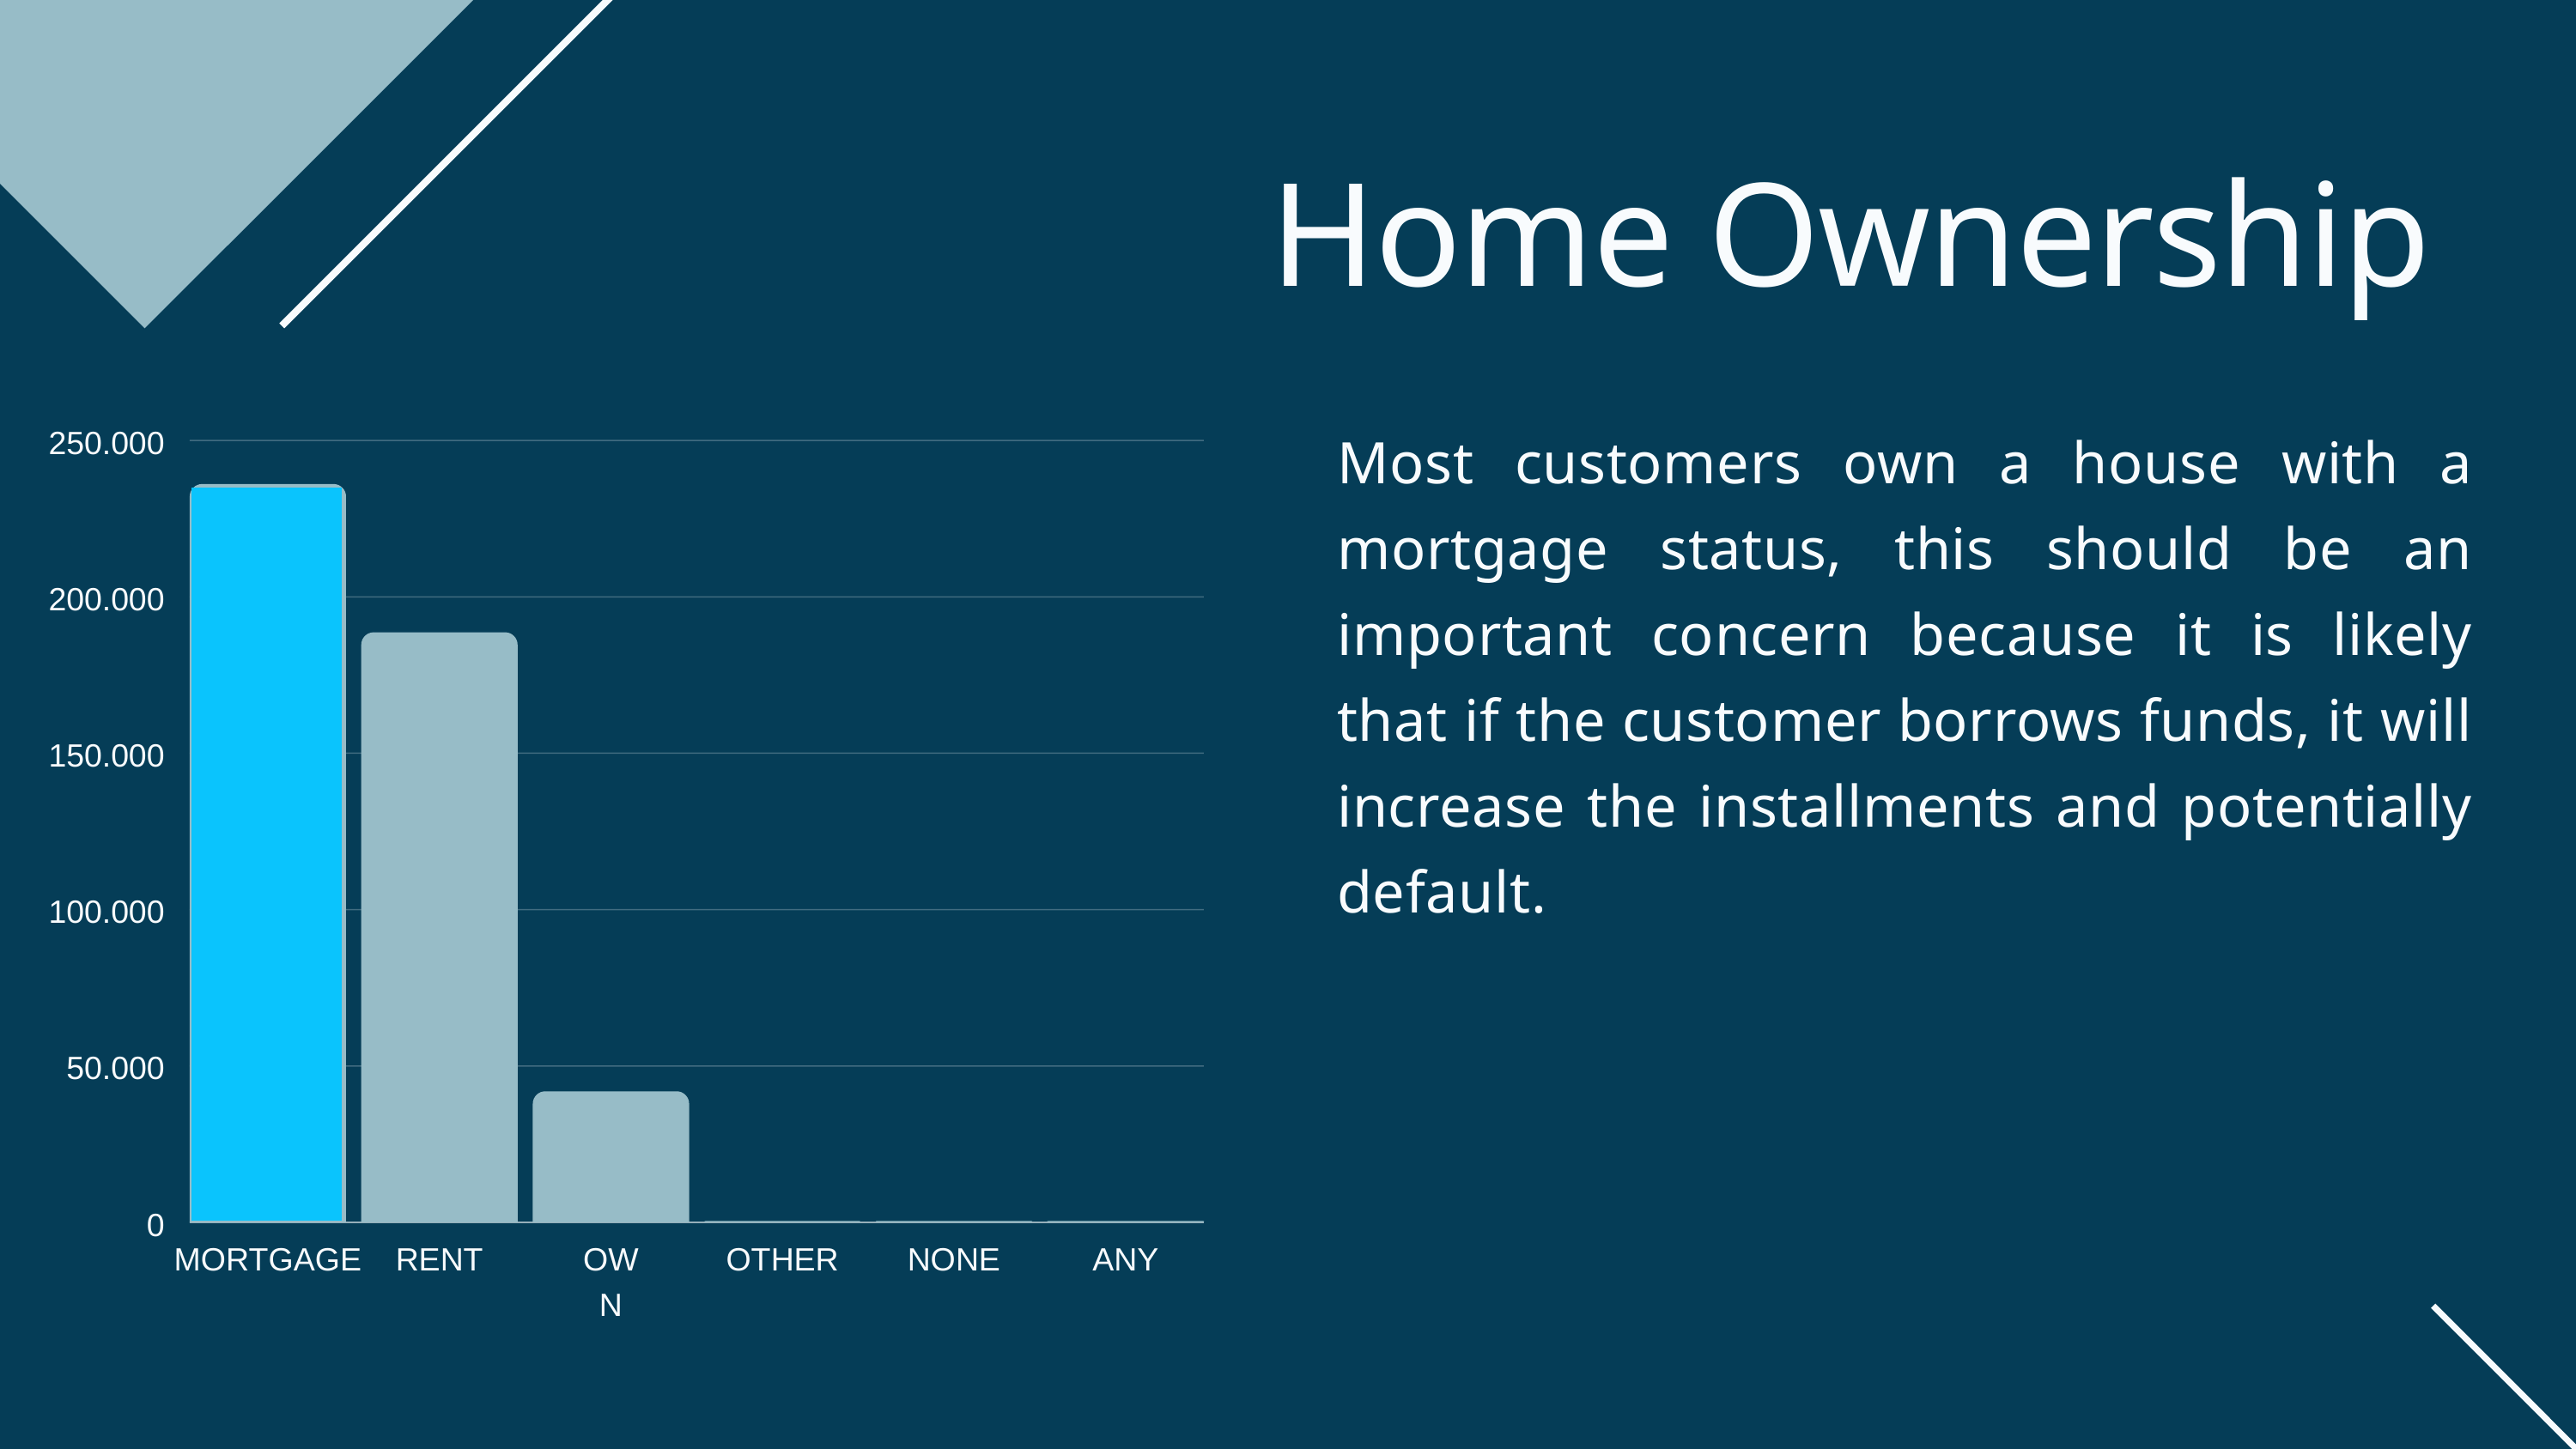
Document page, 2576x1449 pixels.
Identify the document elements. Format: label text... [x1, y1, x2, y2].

picture [2355, 316, 2366, 319]
text_box [0, 0, 474, 329]
text_box Most customers own a house with a mortgage status, this should be an important concern because it is likely that if the customer borrows funds, it will increase the installments and potentially default. [1337, 409, 2475, 925]
text_box Home Ownership [1143, 143, 2432, 316]
text_box [2431, 1303, 2576, 1449]
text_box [47, 421, 1205, 1276]
text_box [279, 0, 613, 329]
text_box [191, 487, 343, 1222]
